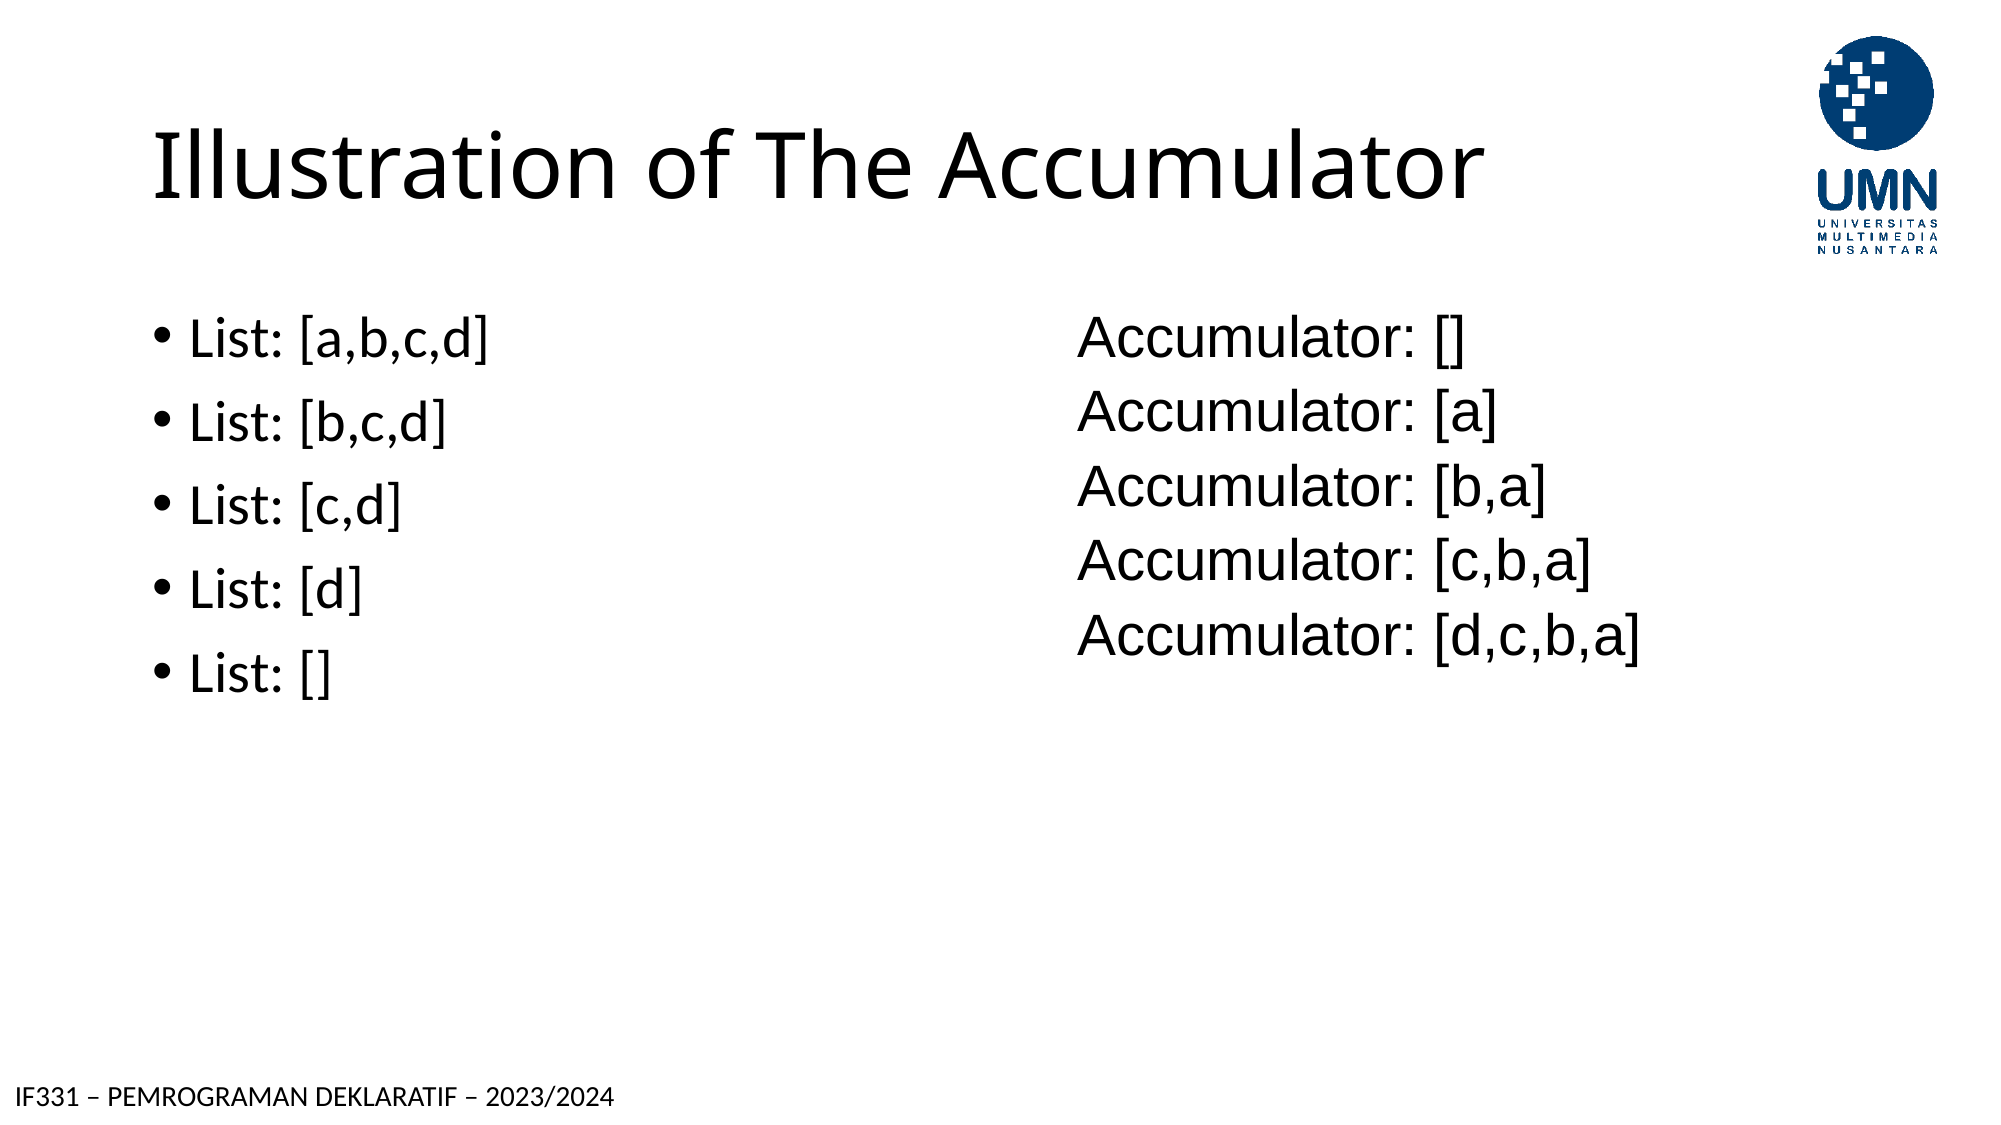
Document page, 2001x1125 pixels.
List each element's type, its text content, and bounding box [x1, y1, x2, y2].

text_box Accumulator: [] Accumulator: [a] Accumulator: [b,a] Accumulator: [c,b,a] Accumulator: [d,c,b,a] [1062, 299, 1819, 1014]
title Illustration of The Accumulator [137, 59, 1863, 278]
picture [1818, 36, 1937, 254]
text_box IF331 – PEMROGRAMAN DEKLARATIF – 2023/2024 [0, 1069, 2000, 1120]
list List: [a,b,c,d] List: [b,c,d] List: [c,d] List: [d] List: [] [137, 299, 894, 1014]
